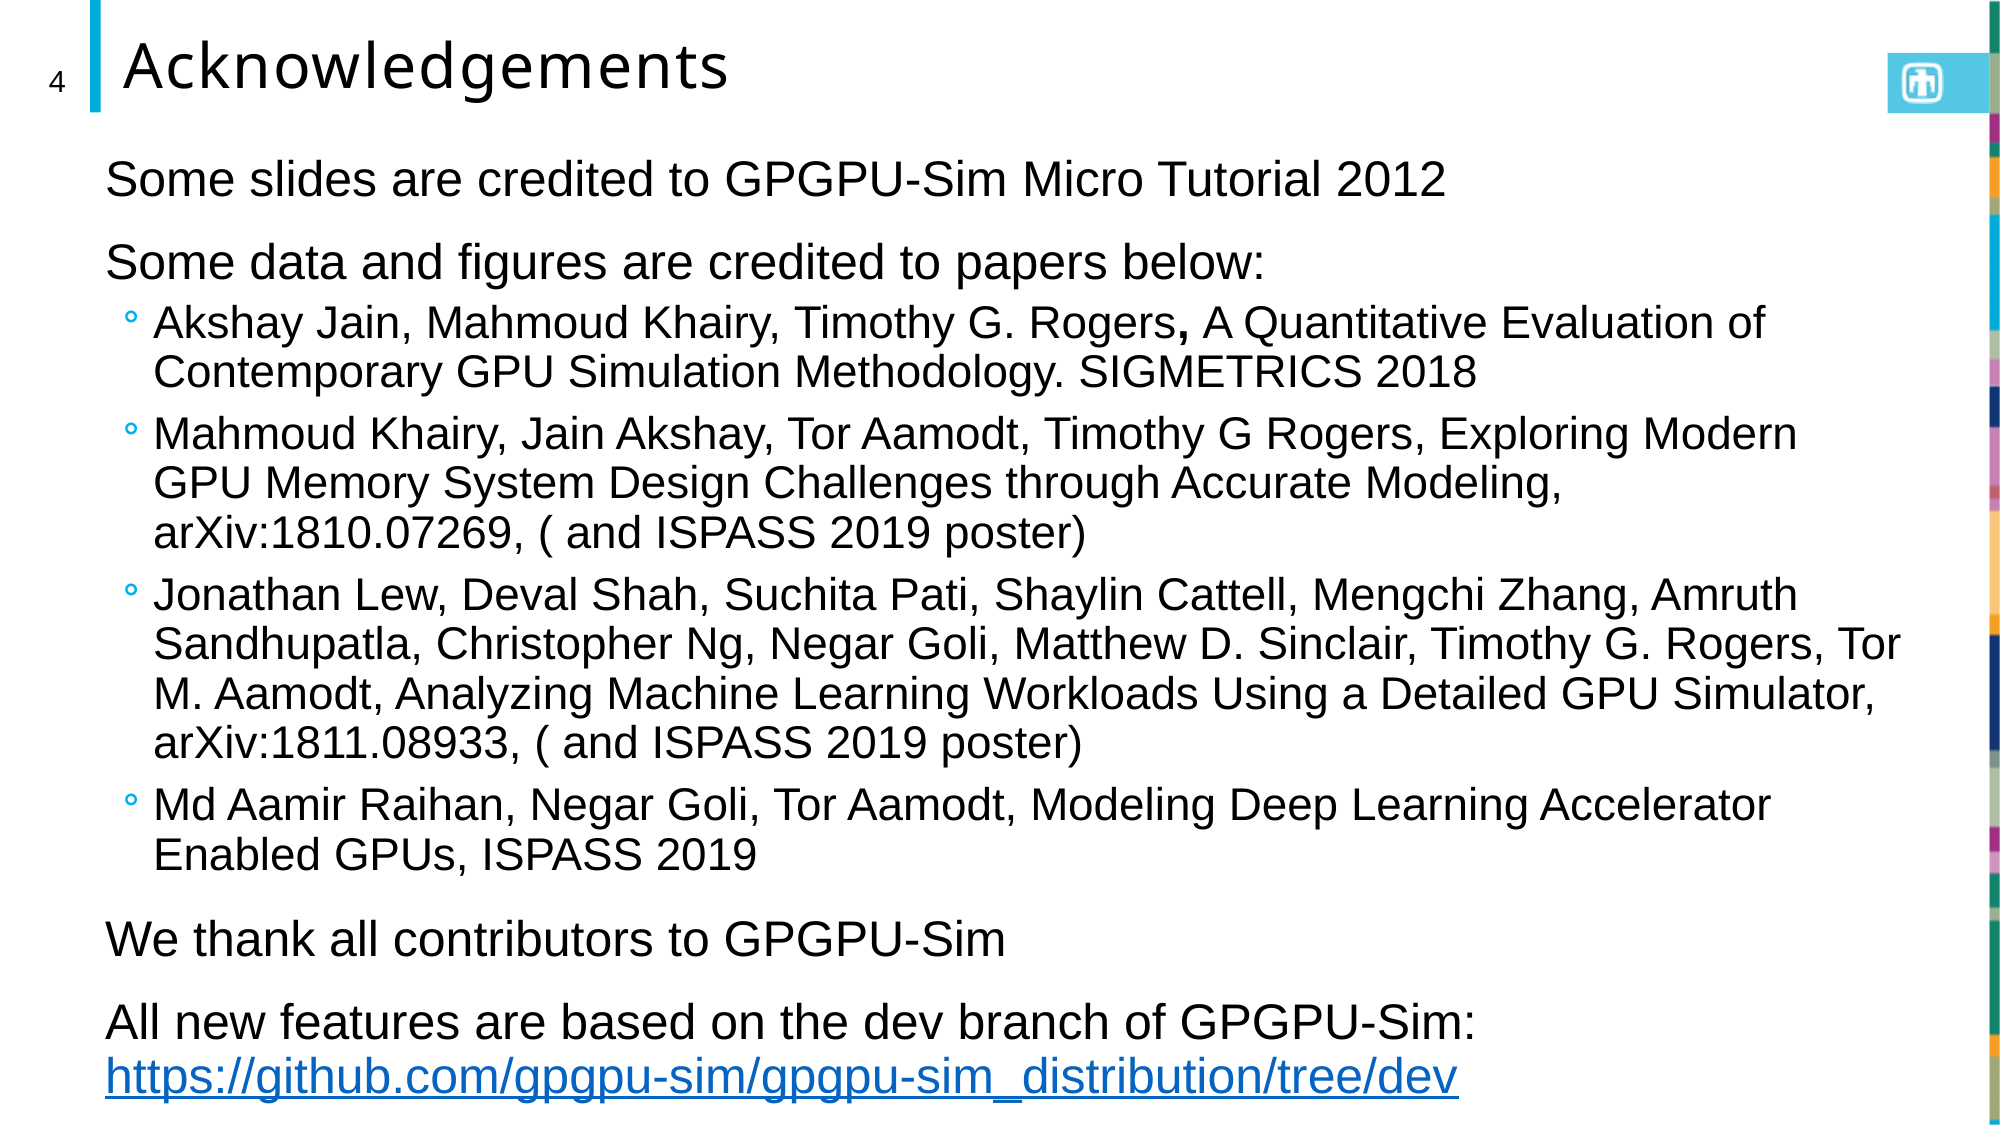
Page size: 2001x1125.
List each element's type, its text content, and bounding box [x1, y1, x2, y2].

slide_number 4 [11, 53, 81, 113]
picture [1901, 62, 1944, 104]
list Some slides are credited to GPGPU-Sim Micro Tutorial 2012 Some data and figures are credited to papers below: Akshay Jain, Mahmoud Khairy, Timothy G. Rogers, A Quantitative Evaluation of Contemporary GPU Simulation Methodology. SIGMETRICS 2018 Mahmoud Khairy, Jain Akshay, Tor Aamodt, Timothy G Rogers, Exploring Modern GPU Memory System Design Challenges through Accurate Modeling, arXiv:1810.07269, ( and ISPASS 2019 poster) Jonathan Lew, Deval Shah, Suchita Pati, Shaylin Cattell, Mengchi Zhang, Amruth Sandhupatla, Christopher Ng, Negar Goli, Matthew D. Sinclair, Timothy G. Rogers, Tor M. Aamodt, Analyzing Machine Learning Workloads Using a Detailed GPU Simulator, arXiv:1811.08933, ( and ISPASS 2019 poster) Md Aamir Raihan, Negar Goli, Tor Aamodt, Modeling Deep Learning Accelerator Enabled GPUs, ISPASS 2019 We thank all contributors to GPGPU-Sim All new features are based on the dev branch of GPGPU-Sim: https://github.com/gpgpu-sim/gpgpu-sim_distribution/tree/dev [90, 145, 1906, 1028]
picture [1990, 1, 1999, 215]
picture [1990, 330, 1999, 1120]
title Acknowledgements [108, 12, 1759, 127]
